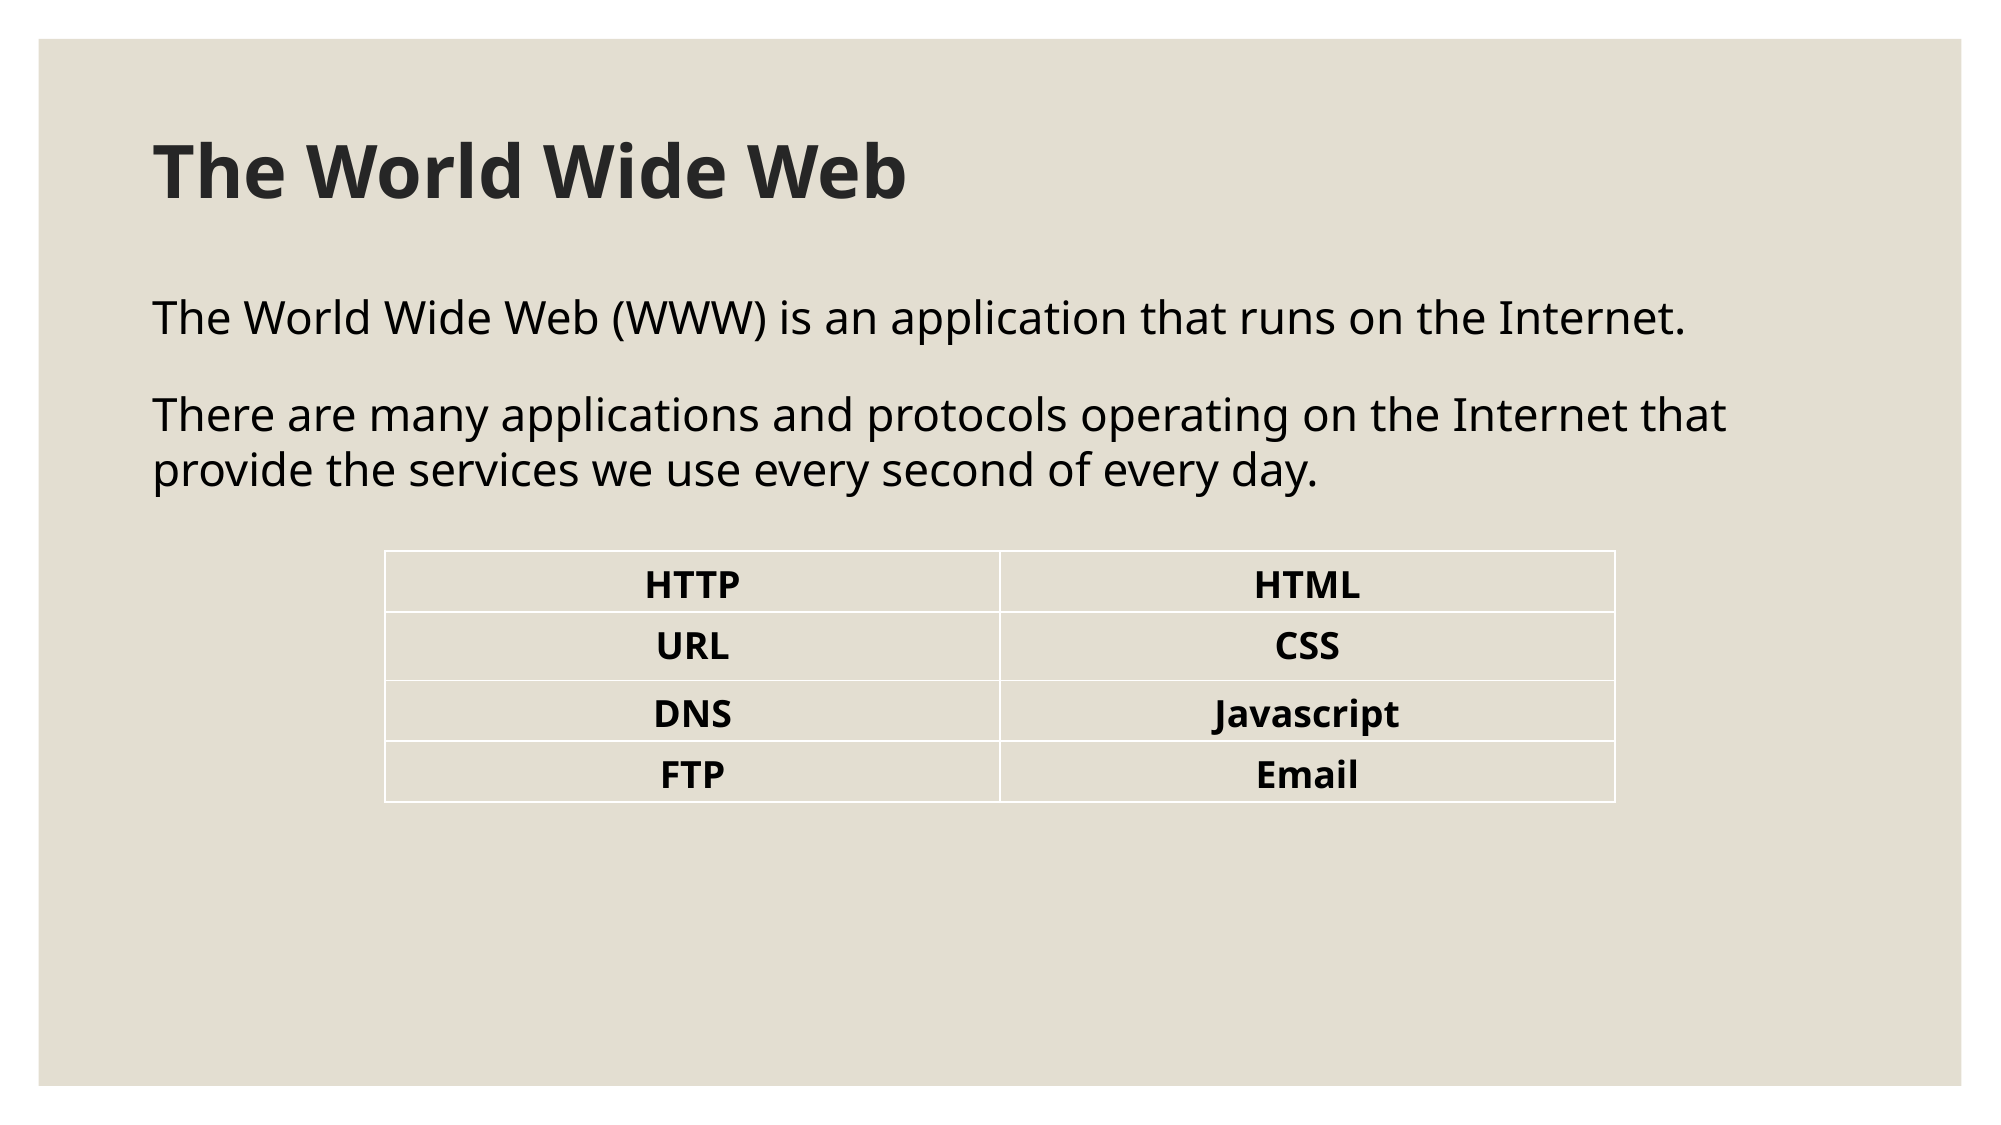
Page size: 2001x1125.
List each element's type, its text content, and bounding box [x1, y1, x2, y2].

text_box There are many applications and protocols operating on the Internet that provide the services we use every second of every day. [137, 377, 1863, 503]
table_cell URL [386, 613, 999, 680]
text_box The World Wide Web (WWW) is an application that runs on the Internet. [137, 281, 1863, 351]
table_cell DNS [386, 681, 999, 740]
title The World Wide Web [137, 93, 1000, 256]
table_header HTTP [386, 552, 999, 611]
table_header HTML [1001, 552, 1614, 611]
table_cell Javascript [1001, 681, 1614, 740]
table_cell FTP [386, 742, 999, 801]
table_cell CSS [1001, 613, 1614, 680]
table_cell Email [1001, 742, 1614, 801]
